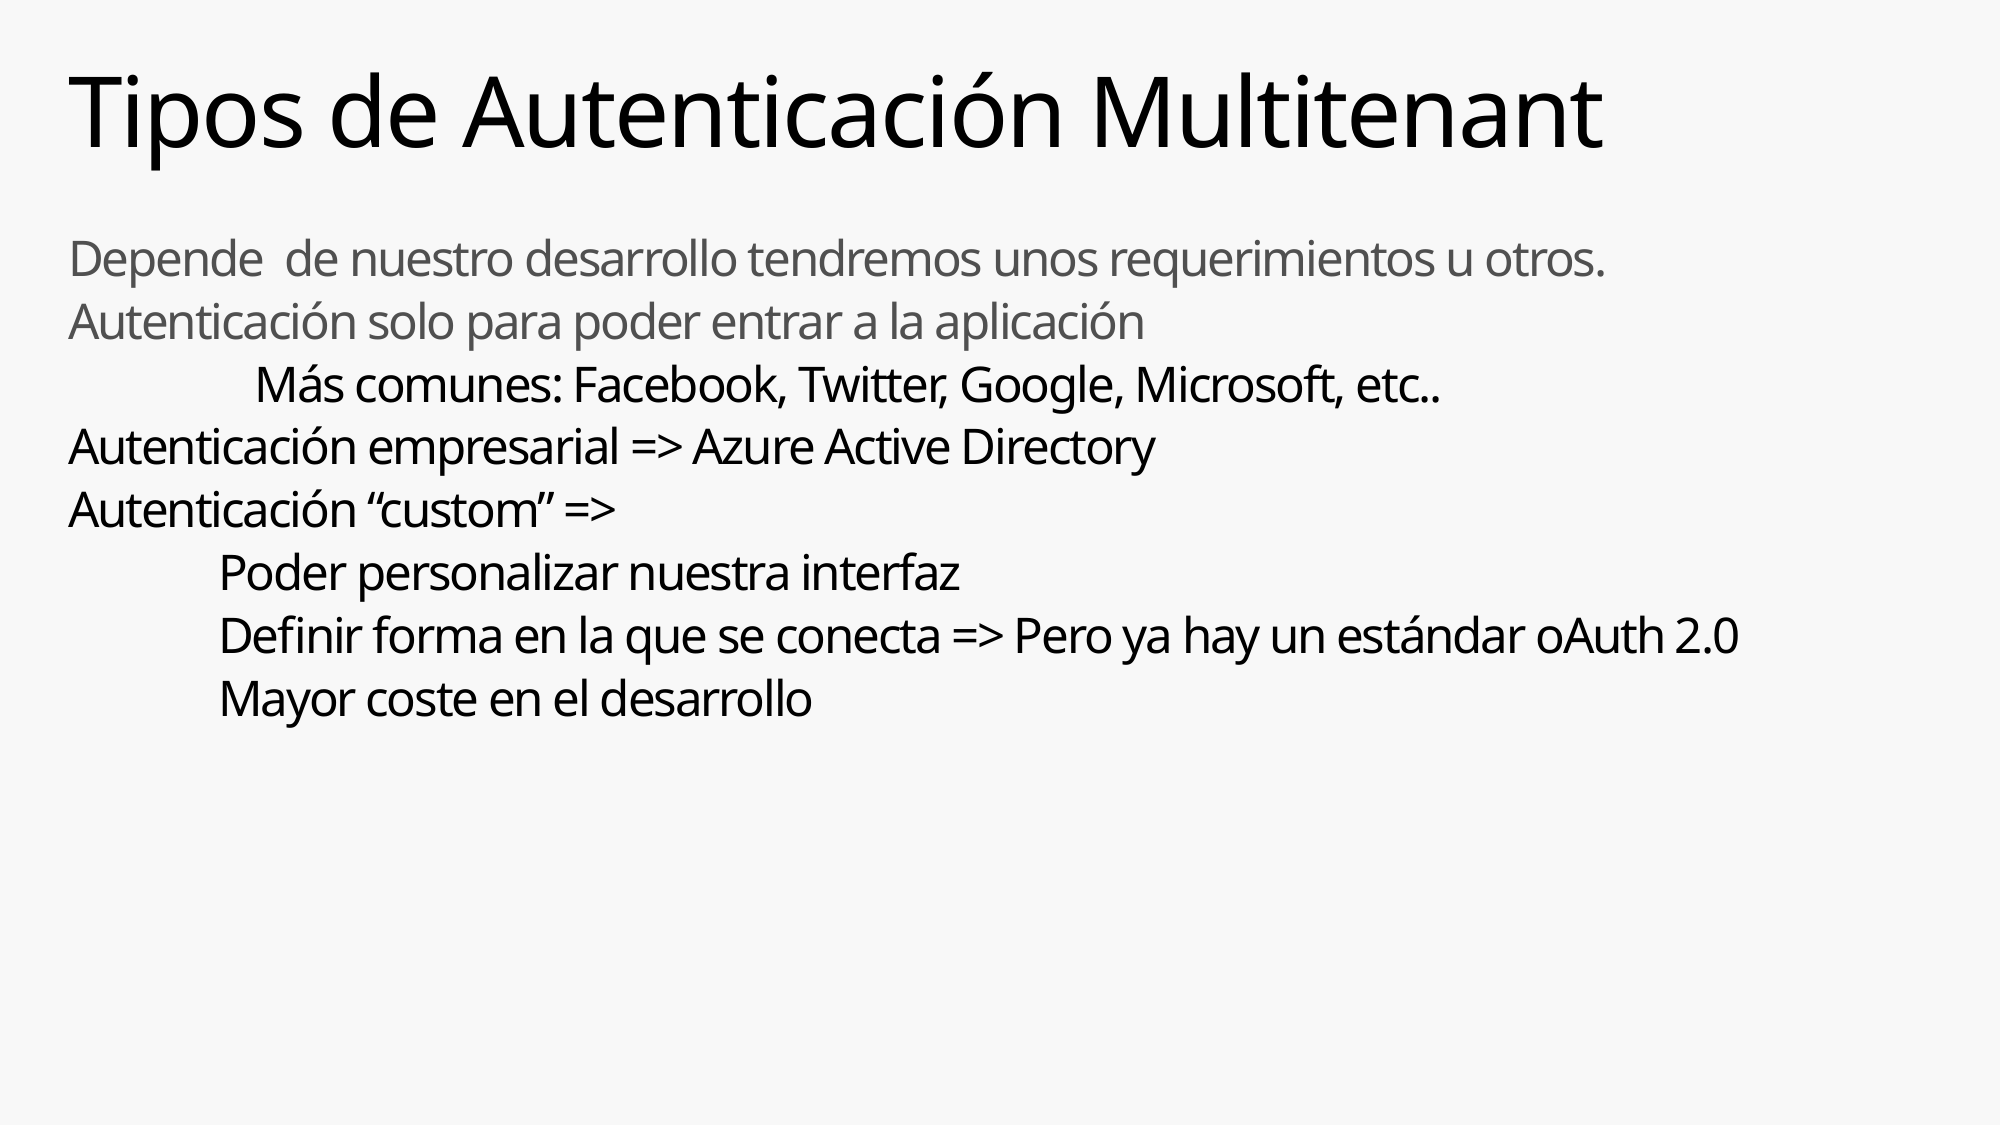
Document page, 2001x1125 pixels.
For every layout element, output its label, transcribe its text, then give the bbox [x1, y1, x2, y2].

title Tipos de Autenticación Multitenant [44, 47, 1736, 196]
list Depende de nuestro desarrollo tendremos unos requerimientos u otros. Autenticación solo para poder entrar a la aplicación Más comunes: Facebook, Twitter, Google, Microsoft, etc.. Autenticación empresarial => Azure Active Directory Autenticación “custom” => Poder personalizar nuestra interfaz Definir forma en la que se conecta => Pero ya hay un estándar oAuth 2.0 Mayor coste en el desarrollo [44, 219, 1969, 782]
